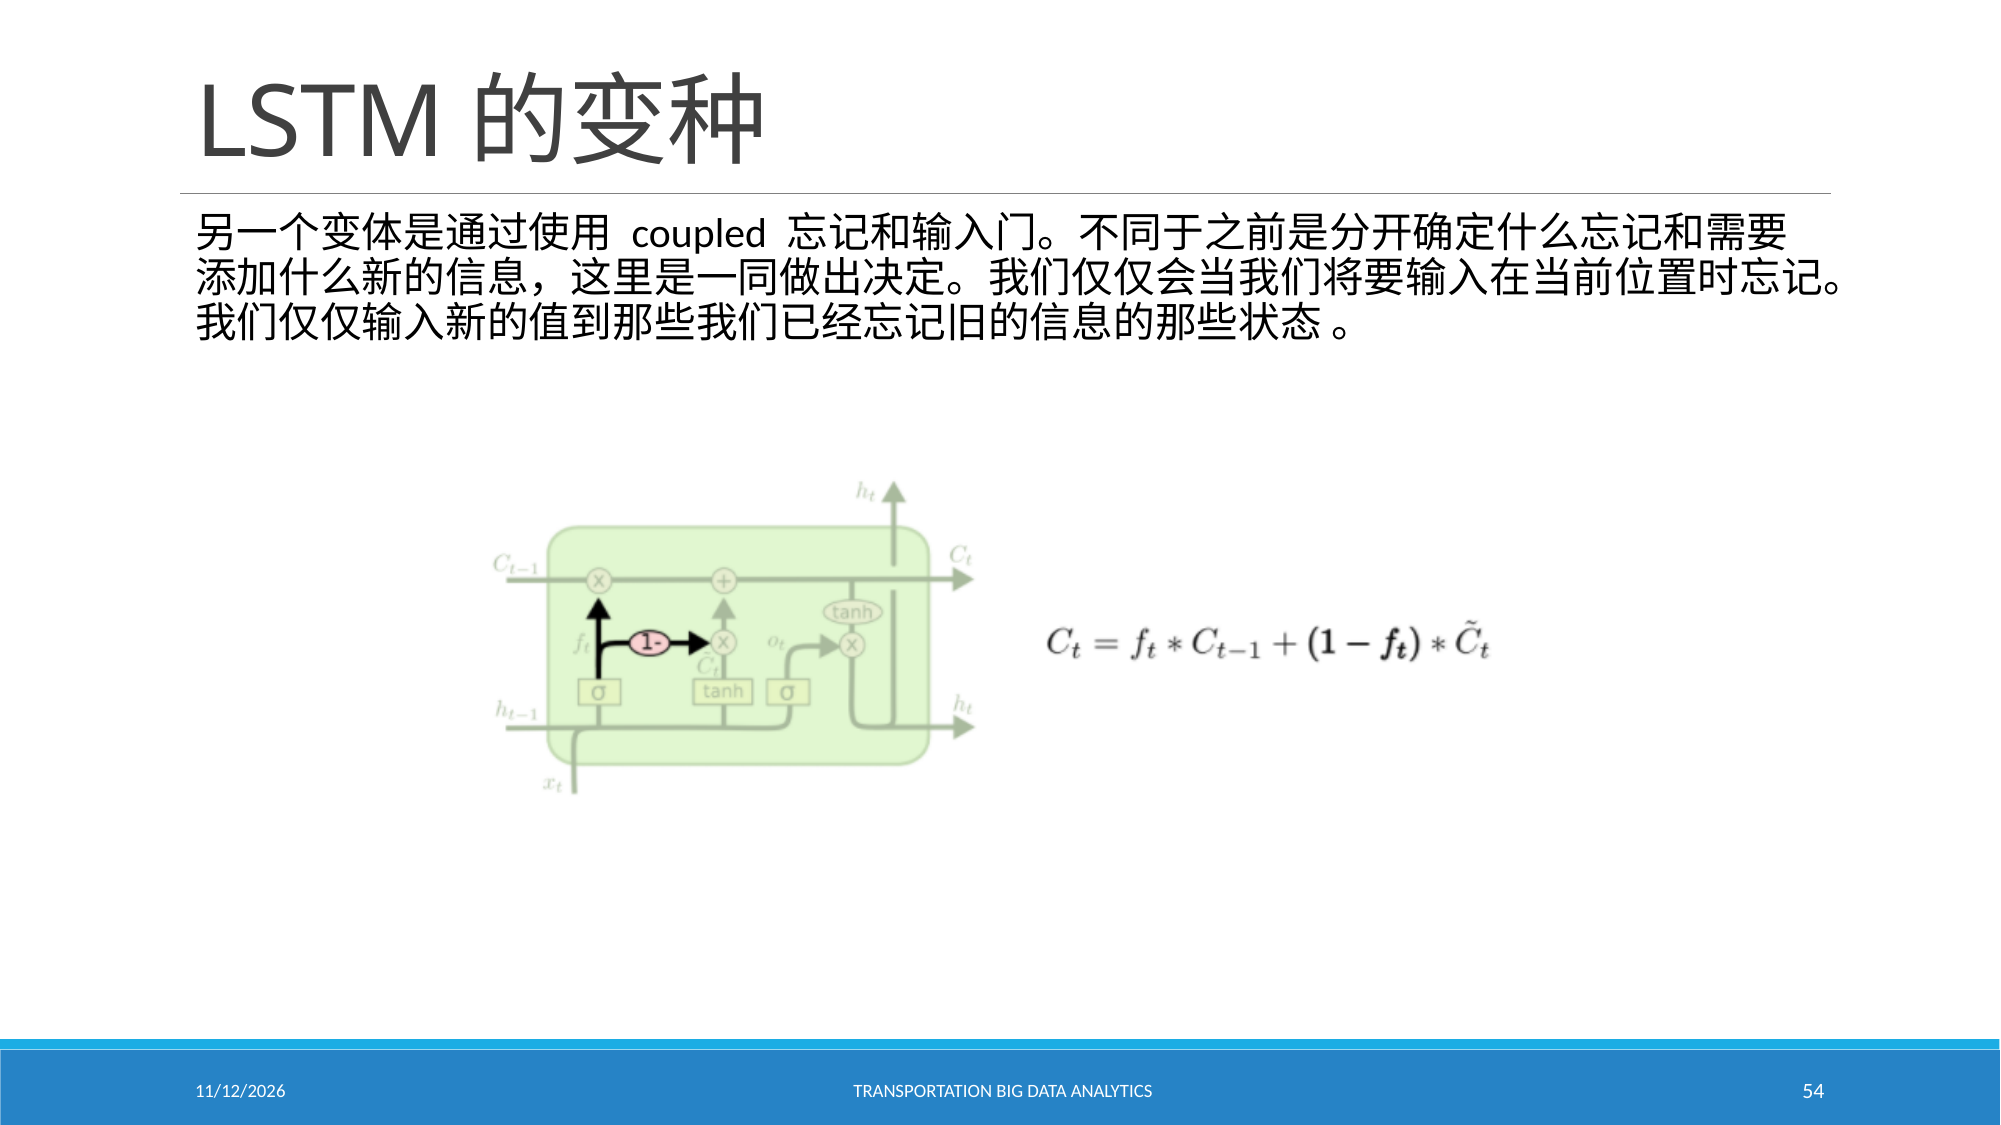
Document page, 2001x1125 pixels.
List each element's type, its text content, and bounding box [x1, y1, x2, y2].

slide_number 54 [1624, 1059, 1840, 1120]
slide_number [180, 1059, 586, 1120]
picture [412, 454, 1545, 819]
footer Transportation Big Data Analytics [609, 1059, 1401, 1120]
title LSTM的变种 [180, 20, 1830, 185]
list 另一个变体是通过使用 coupled 忘记和输入门。不同于之前是分开确定什么忘记和需要添加什么新的信息，这里是一同做出决定。我们仅仅会当我们将要输入在当前位置时忘记。我们仅仅输入新的值到那些我们已经忘记旧的信息的那些状态 。 [180, 203, 1830, 1034]
